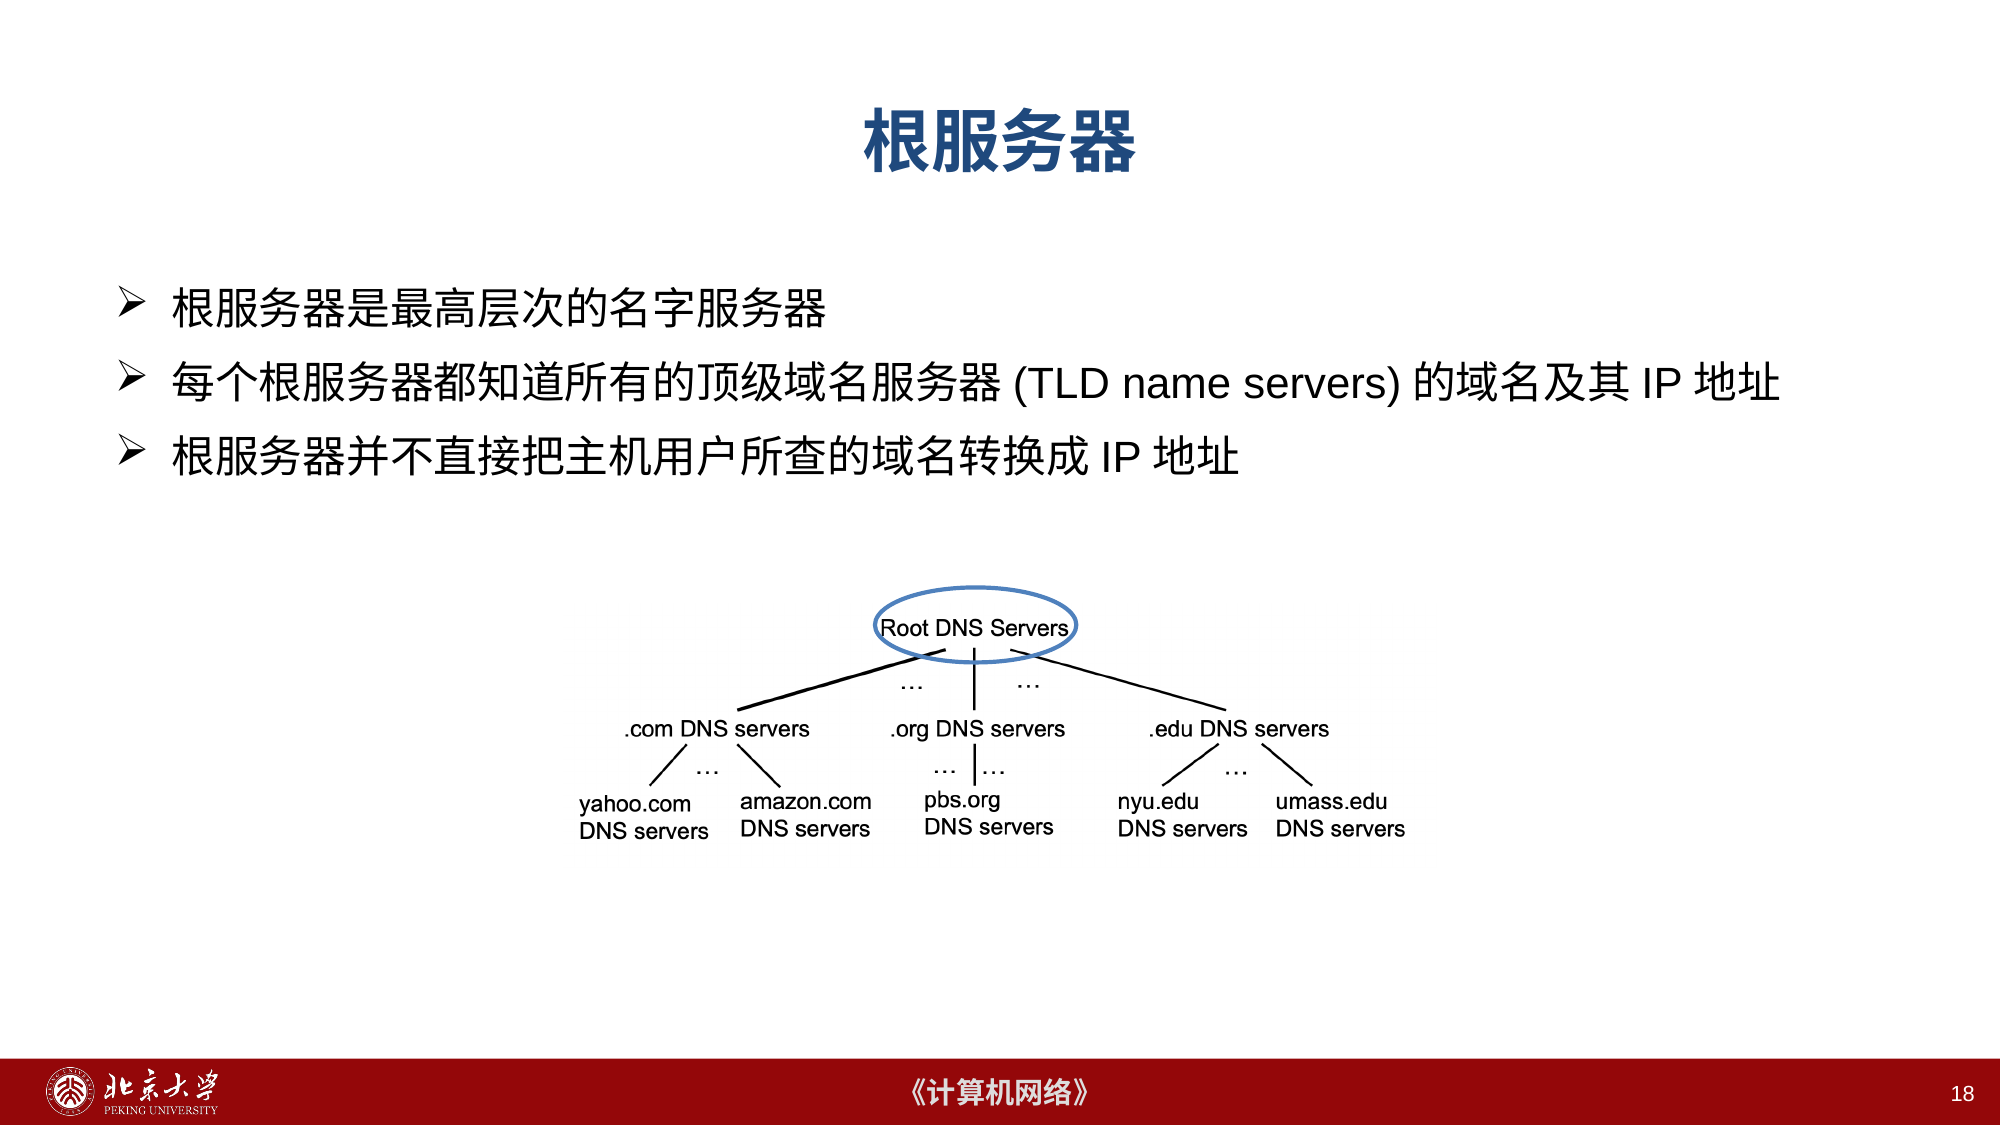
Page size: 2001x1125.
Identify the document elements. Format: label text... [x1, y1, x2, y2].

title 根服务器 [99, 45, 1900, 233]
picture [46, 1067, 218, 1116]
text_box [891, 585, 1060, 602]
picture [563, 603, 1437, 868]
slide_number 18 [1522, 1072, 1990, 1125]
list 根服务器是最高层次的名字服务器 每个根服务器都知道所有的顶级域名服务器(TLD name servers)的域名及其IP地址 根服务器并不直接把主机用户所查的域名转换成IP地址 [99, 262, 1900, 1005]
